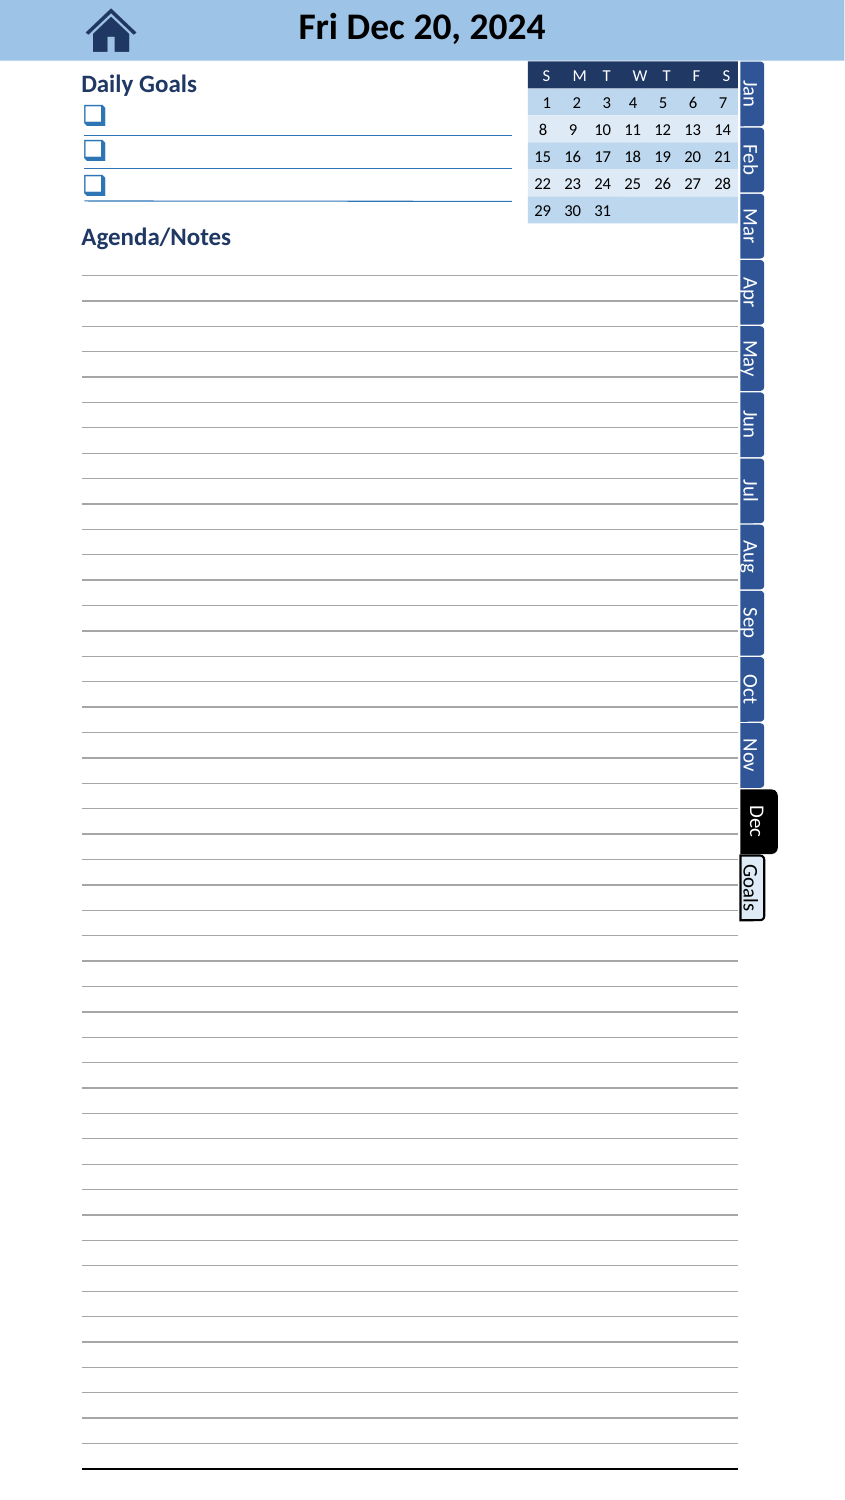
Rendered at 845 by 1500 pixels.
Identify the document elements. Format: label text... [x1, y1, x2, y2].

list Fri Dec 20, 2024 [190, 0, 655, 61]
picture [82, 1, 140, 59]
